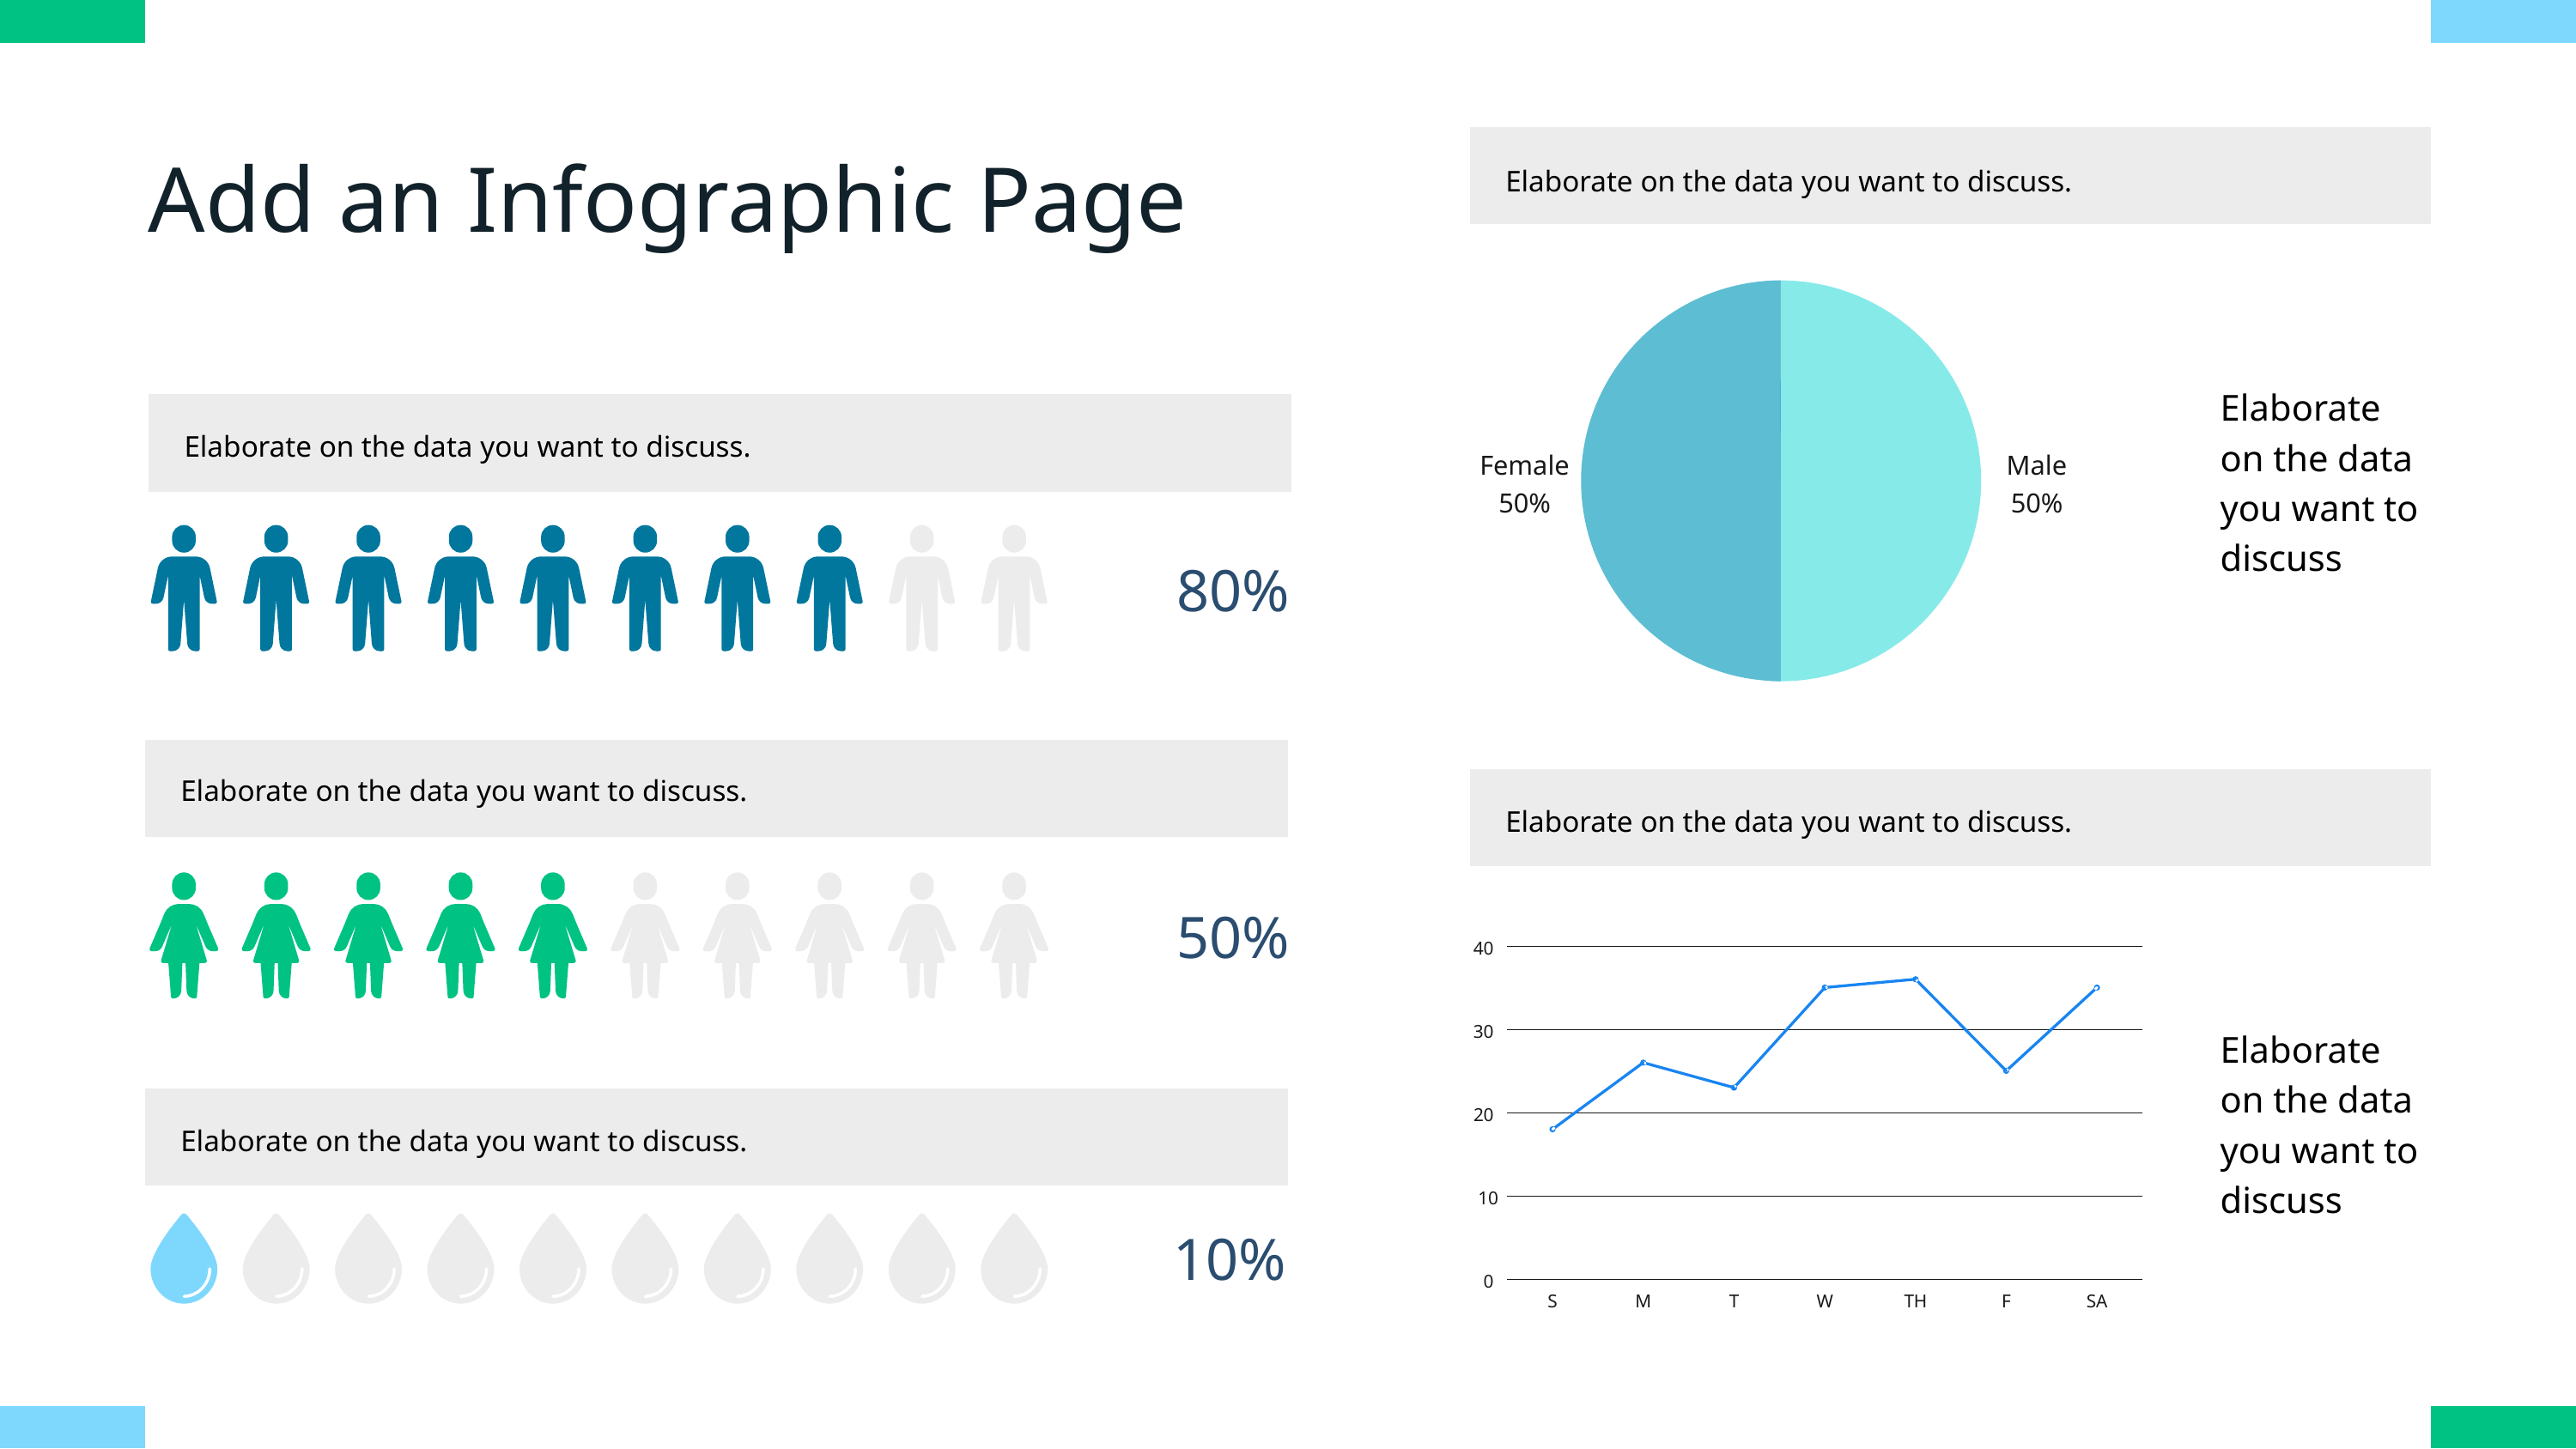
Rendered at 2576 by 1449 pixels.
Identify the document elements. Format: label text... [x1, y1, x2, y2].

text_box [1476, 280, 2069, 682]
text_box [144, 736, 1289, 838]
text_box Elaborate on the data you want to discuss [2220, 378, 2432, 579]
text_box 50% [1171, 901, 1296, 971]
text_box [2430, 1405, 2576, 1449]
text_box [1469, 935, 2143, 1310]
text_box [148, 394, 1292, 492]
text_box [144, 1088, 1292, 1186]
text_box 80% [1171, 554, 1296, 623]
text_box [0, 1405, 145, 1449]
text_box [0, 0, 145, 43]
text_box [1469, 768, 2432, 867]
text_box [1469, 126, 2432, 225]
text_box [148, 1210, 1050, 1304]
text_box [148, 524, 1050, 652]
text_box 10% [1167, 1222, 1292, 1292]
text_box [148, 872, 1050, 999]
text_box Elaborate on the data you want to discuss [2220, 1020, 2432, 1221]
text_box Add an Infographic Page [148, 146, 1299, 251]
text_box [2430, 0, 2576, 43]
